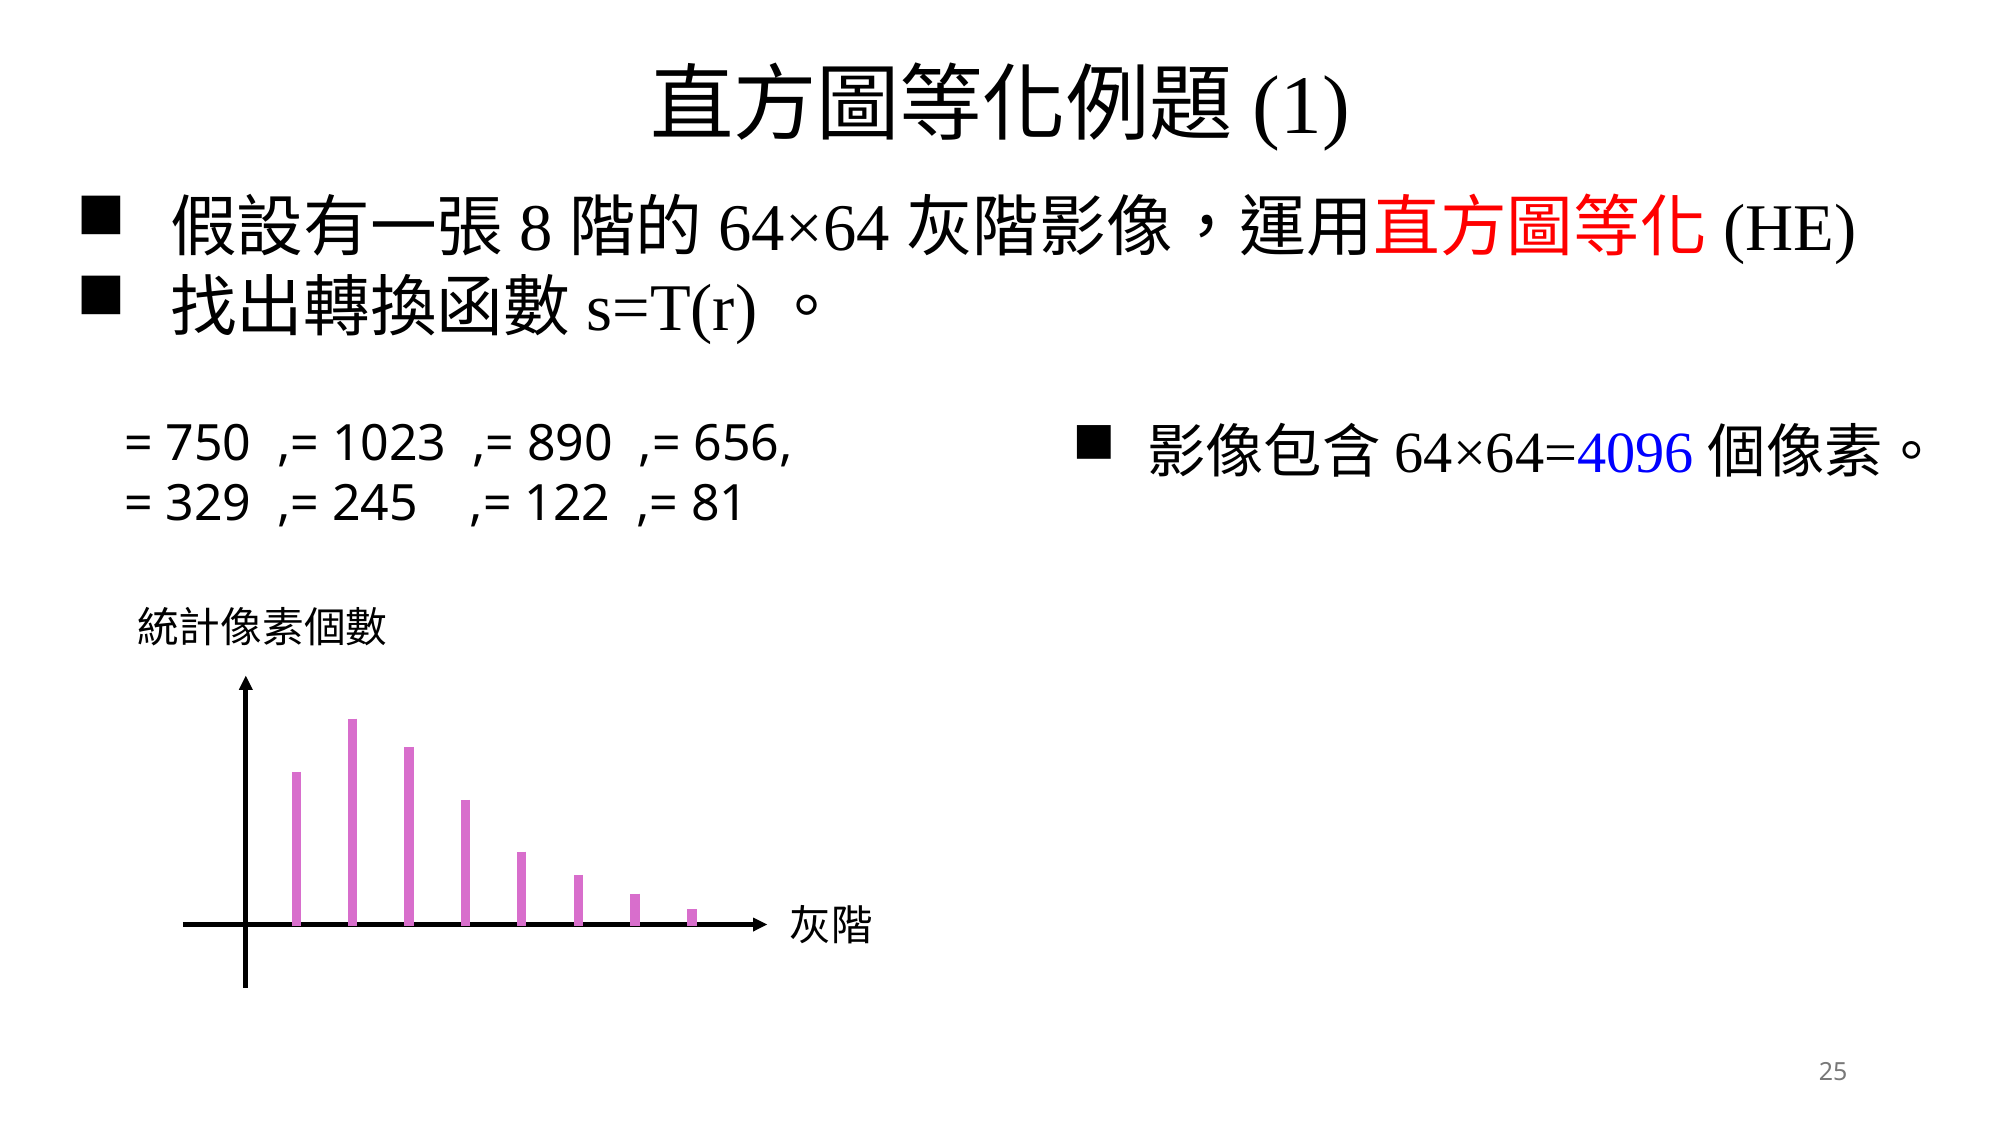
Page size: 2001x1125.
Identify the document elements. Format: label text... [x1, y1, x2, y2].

text_box 假設有一張8階的64×64灰階影像，運用直方圖等化(HE) 找出轉換函數s=T(r)。 [61, 176, 1894, 352]
slide_number 25 [1412, 1042, 1863, 1103]
text_box 影像包含64×64=4096個像素。 [1057, 407, 1940, 492]
text_box 直方圖等化例題(1) [0, 42, 2000, 158]
